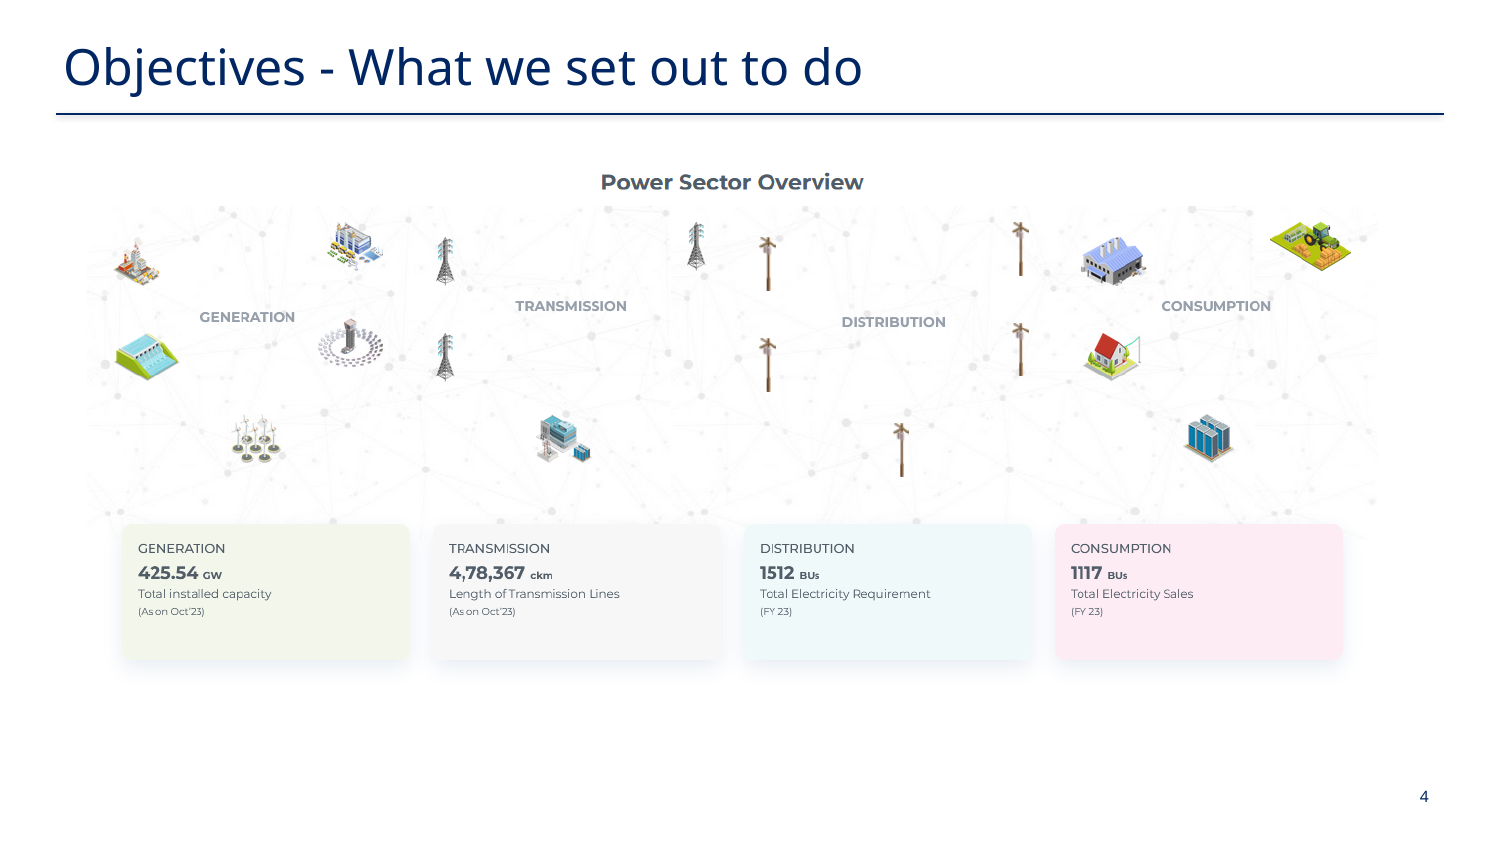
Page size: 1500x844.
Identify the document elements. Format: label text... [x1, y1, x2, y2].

picture [65, 143, 1435, 701]
slide_number 4 [1314, 778, 1444, 816]
title Objectives - What we set out to do [63, 46, 1414, 144]
